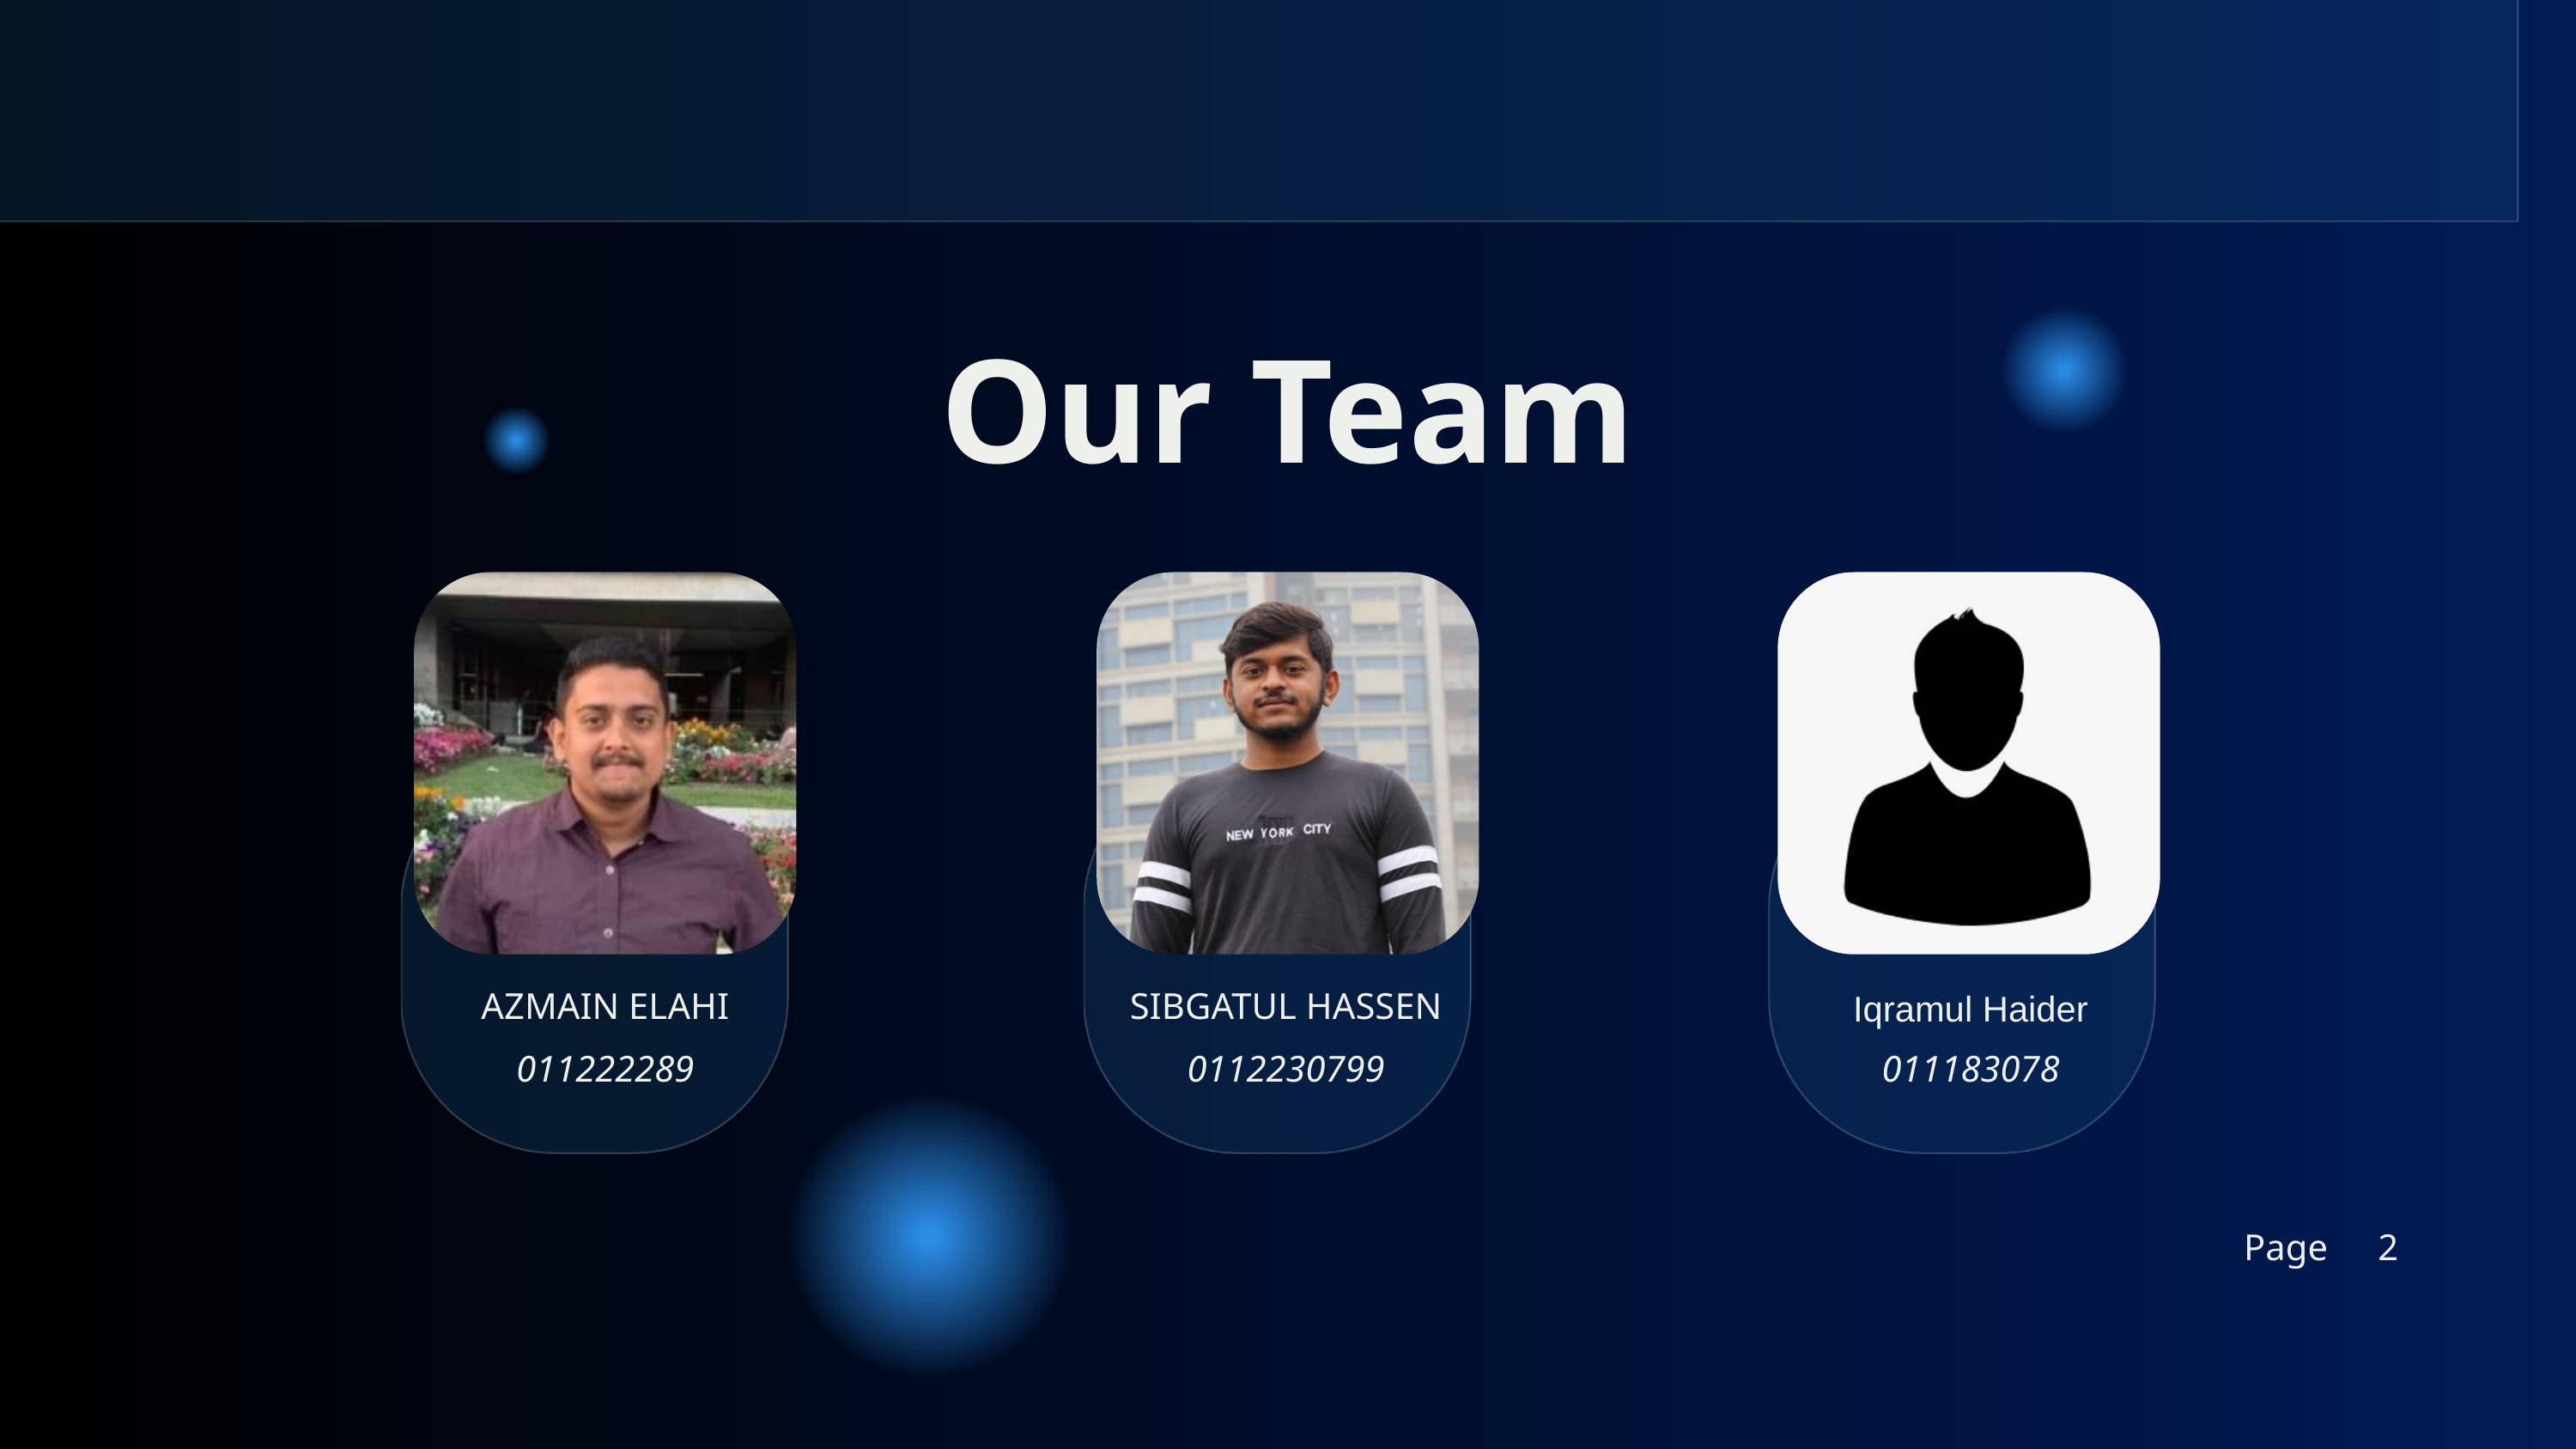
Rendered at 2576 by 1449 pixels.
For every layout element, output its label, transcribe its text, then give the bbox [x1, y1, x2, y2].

text_box 0112230799 [1122, 1039, 1450, 1089]
text_box Page [2148, 1207, 2328, 1269]
text_box [1768, 724, 2173, 1172]
text_box [771, 1078, 1087, 1394]
text_box 011183078 [1807, 1039, 2135, 1089]
text_box Iqramul Haider [1807, 979, 2135, 1039]
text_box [1096, 572, 1479, 955]
text_box SIBGATUL HASSEN [1122, 976, 1450, 1027]
text_box AZMAIN ELAHI [441, 976, 769, 1027]
text_box [1994, 341, 2135, 440]
text_box [400, 724, 806, 1172]
text_box 011222289 [441, 1039, 769, 1089]
text_box [1083, 724, 1489, 1172]
text_box 2 [2363, 1207, 2413, 1269]
text_box [478, 402, 555, 479]
text_box [0, 0, 2576, 341]
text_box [413, 572, 797, 955]
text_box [1777, 572, 2160, 955]
text_box [2326, 1176, 2451, 1338]
text_box Our Team [676, 338, 1900, 492]
